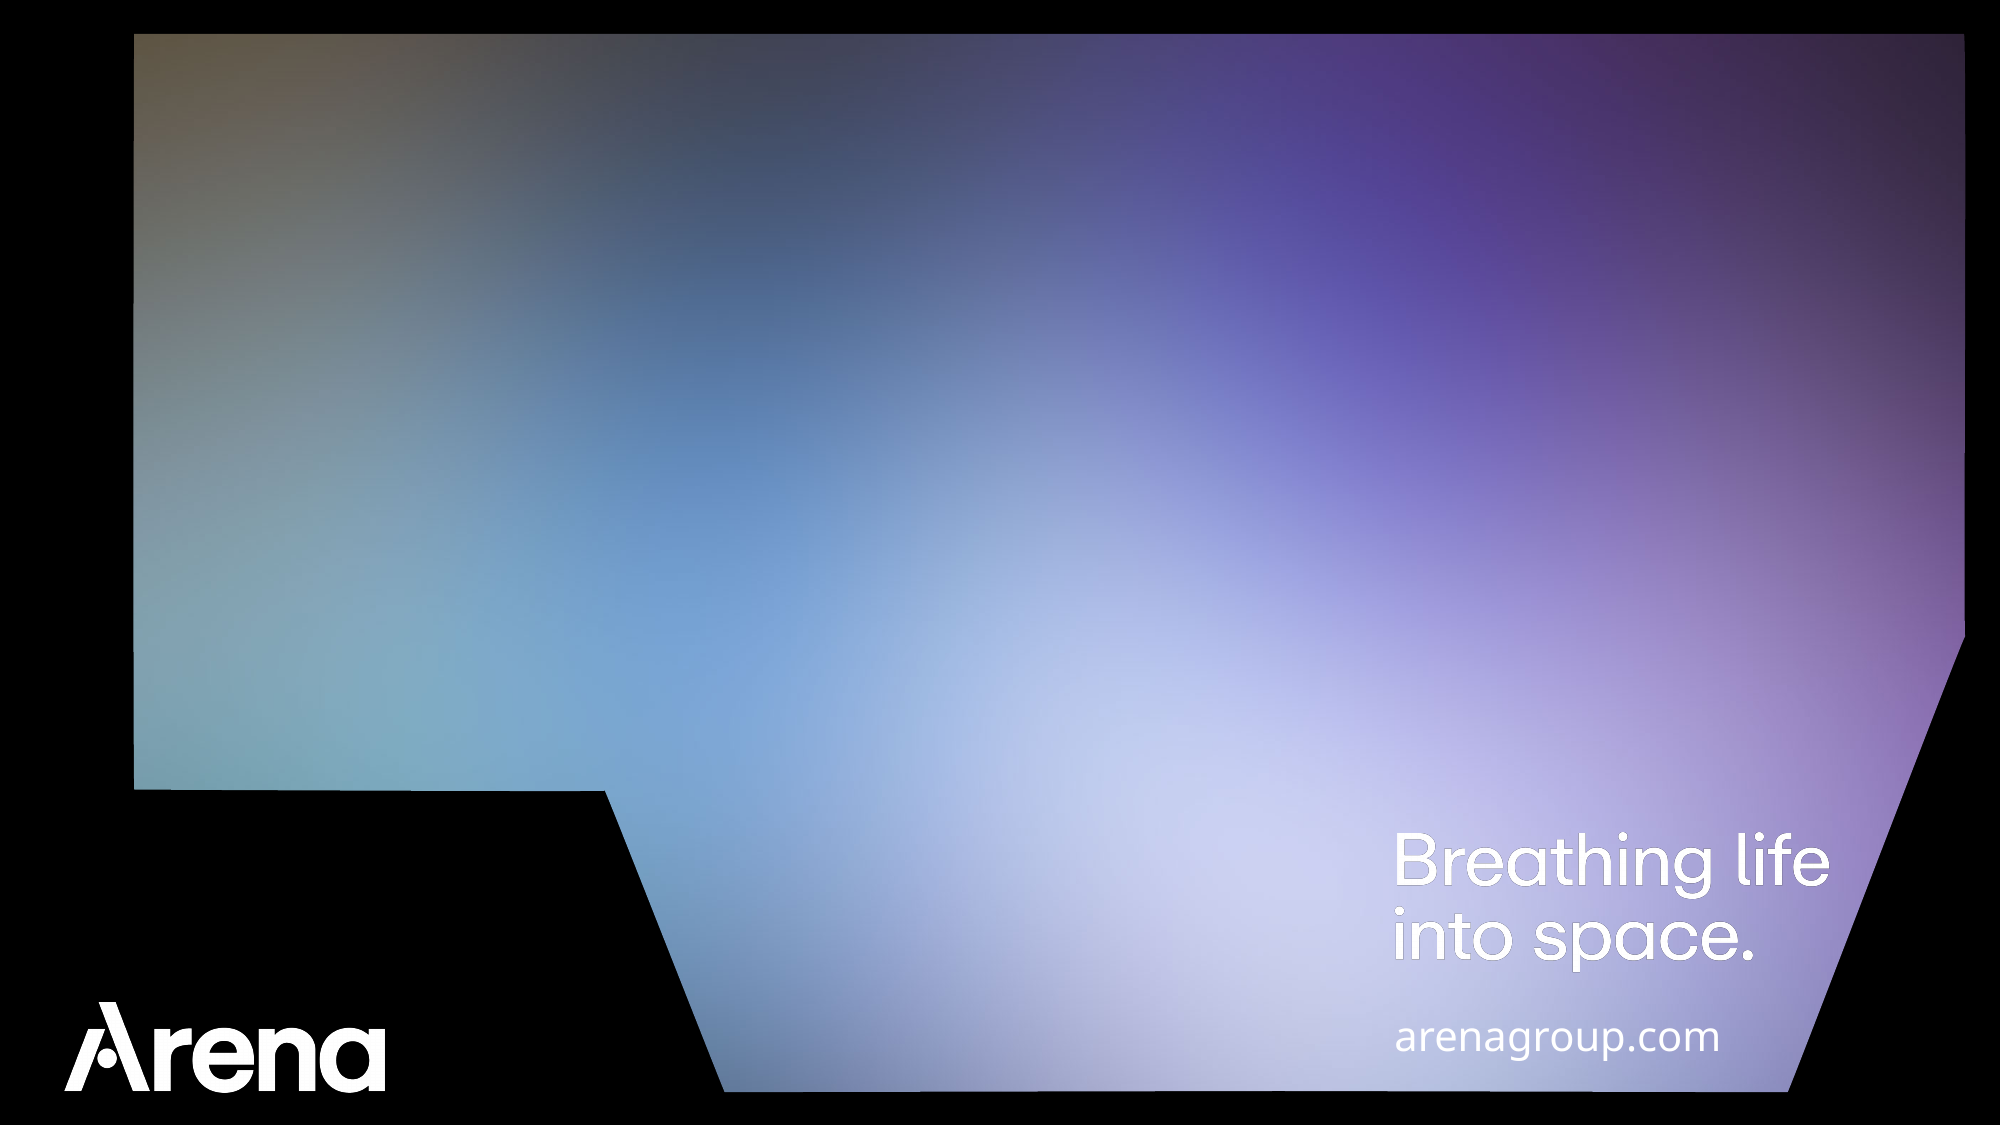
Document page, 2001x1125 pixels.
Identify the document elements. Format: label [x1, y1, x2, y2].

picture [64, 1002, 385, 1093]
picture [133, 33, 1966, 1093]
